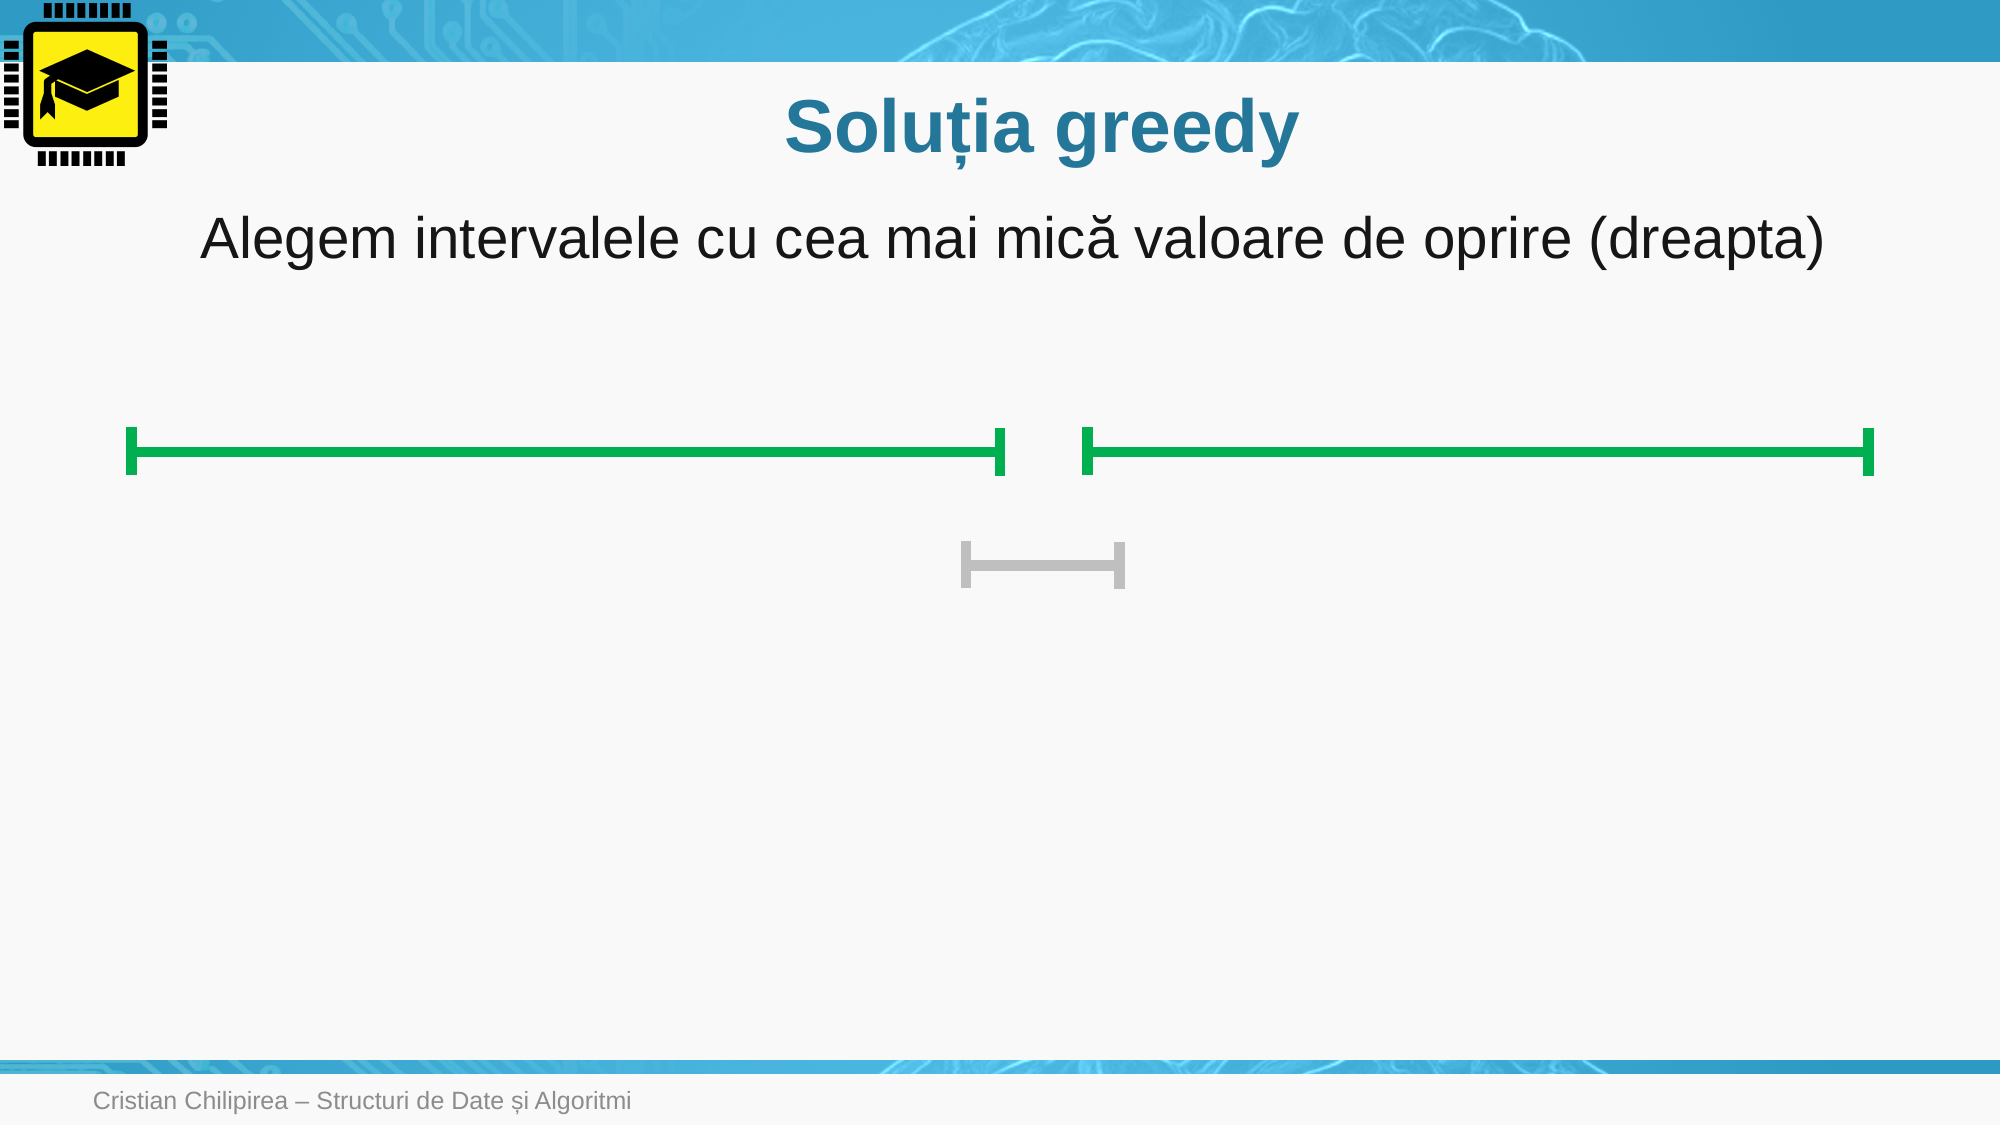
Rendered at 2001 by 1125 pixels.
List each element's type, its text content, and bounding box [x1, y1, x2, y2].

title Soluția greedy [170, 76, 1915, 180]
picture [0, 0, 2000, 166]
footer Cristian Chilipirea – Structuri de Date și Algoritmi [77, 1073, 1338, 1125]
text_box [965, 540, 1120, 589]
picture [0, 1060, 2000, 1074]
list Alegem intervalele cu cea mai mică valoare de oprire (dreapta) [185, 200, 1915, 304]
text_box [1087, 427, 1869, 476]
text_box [131, 427, 1001, 476]
